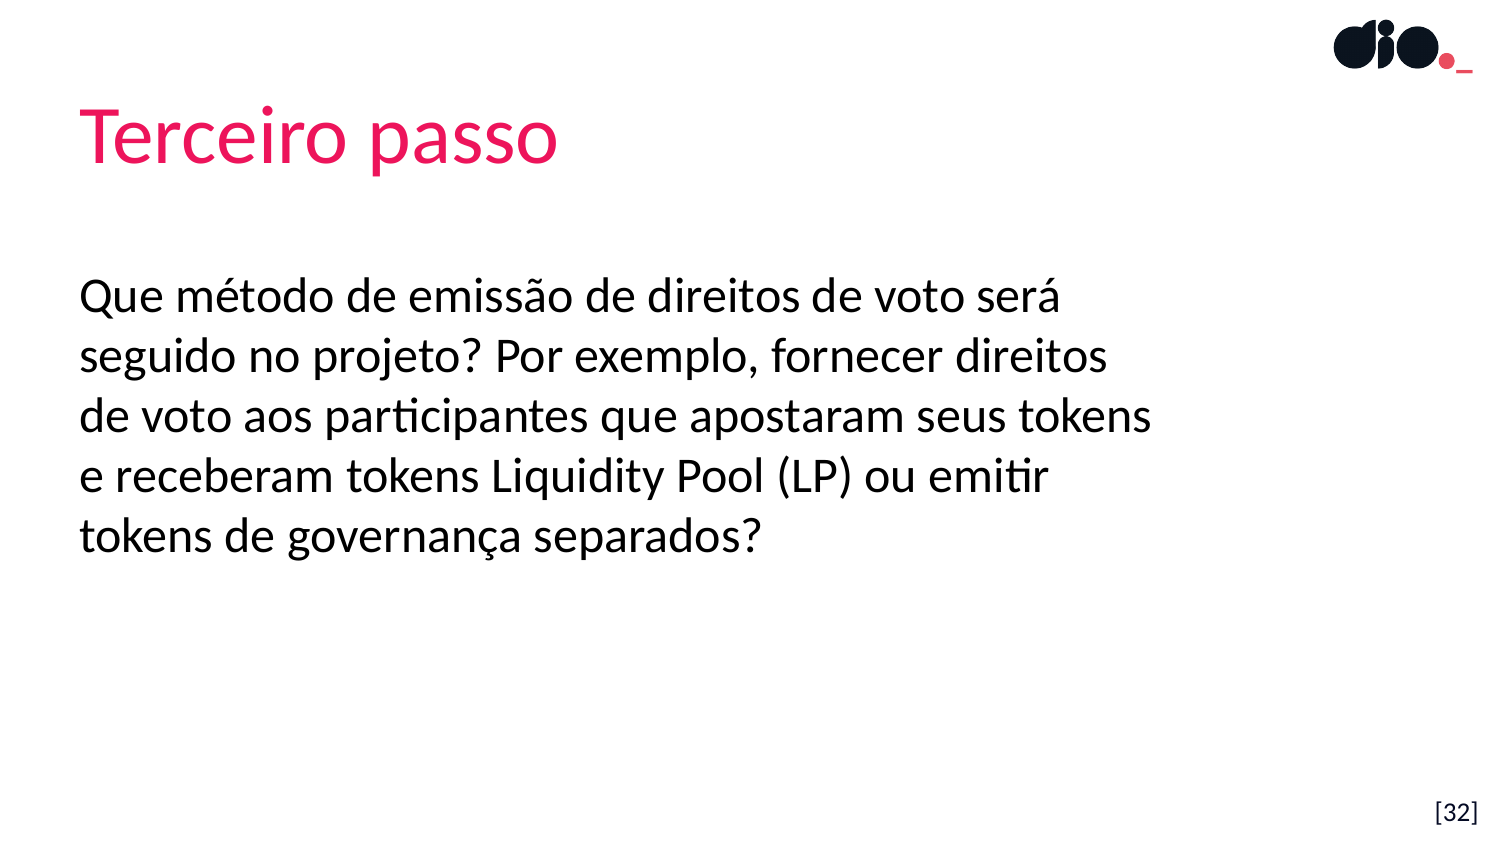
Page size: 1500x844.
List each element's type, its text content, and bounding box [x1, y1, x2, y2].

text_box Terceiro passo [64, 72, 1204, 188]
slide_number [32] [1403, 779, 1494, 844]
text_box Que método de emissão de direitos de voto será seguido no projeto? Por exemplo, fornecer direitos de voto aos participantes que apostaram seus tokens e receberam tokens Liquidity Pool (LP) ou emitir tokens de governança separados? [64, 194, 1177, 570]
picture [1333, 19, 1473, 74]
